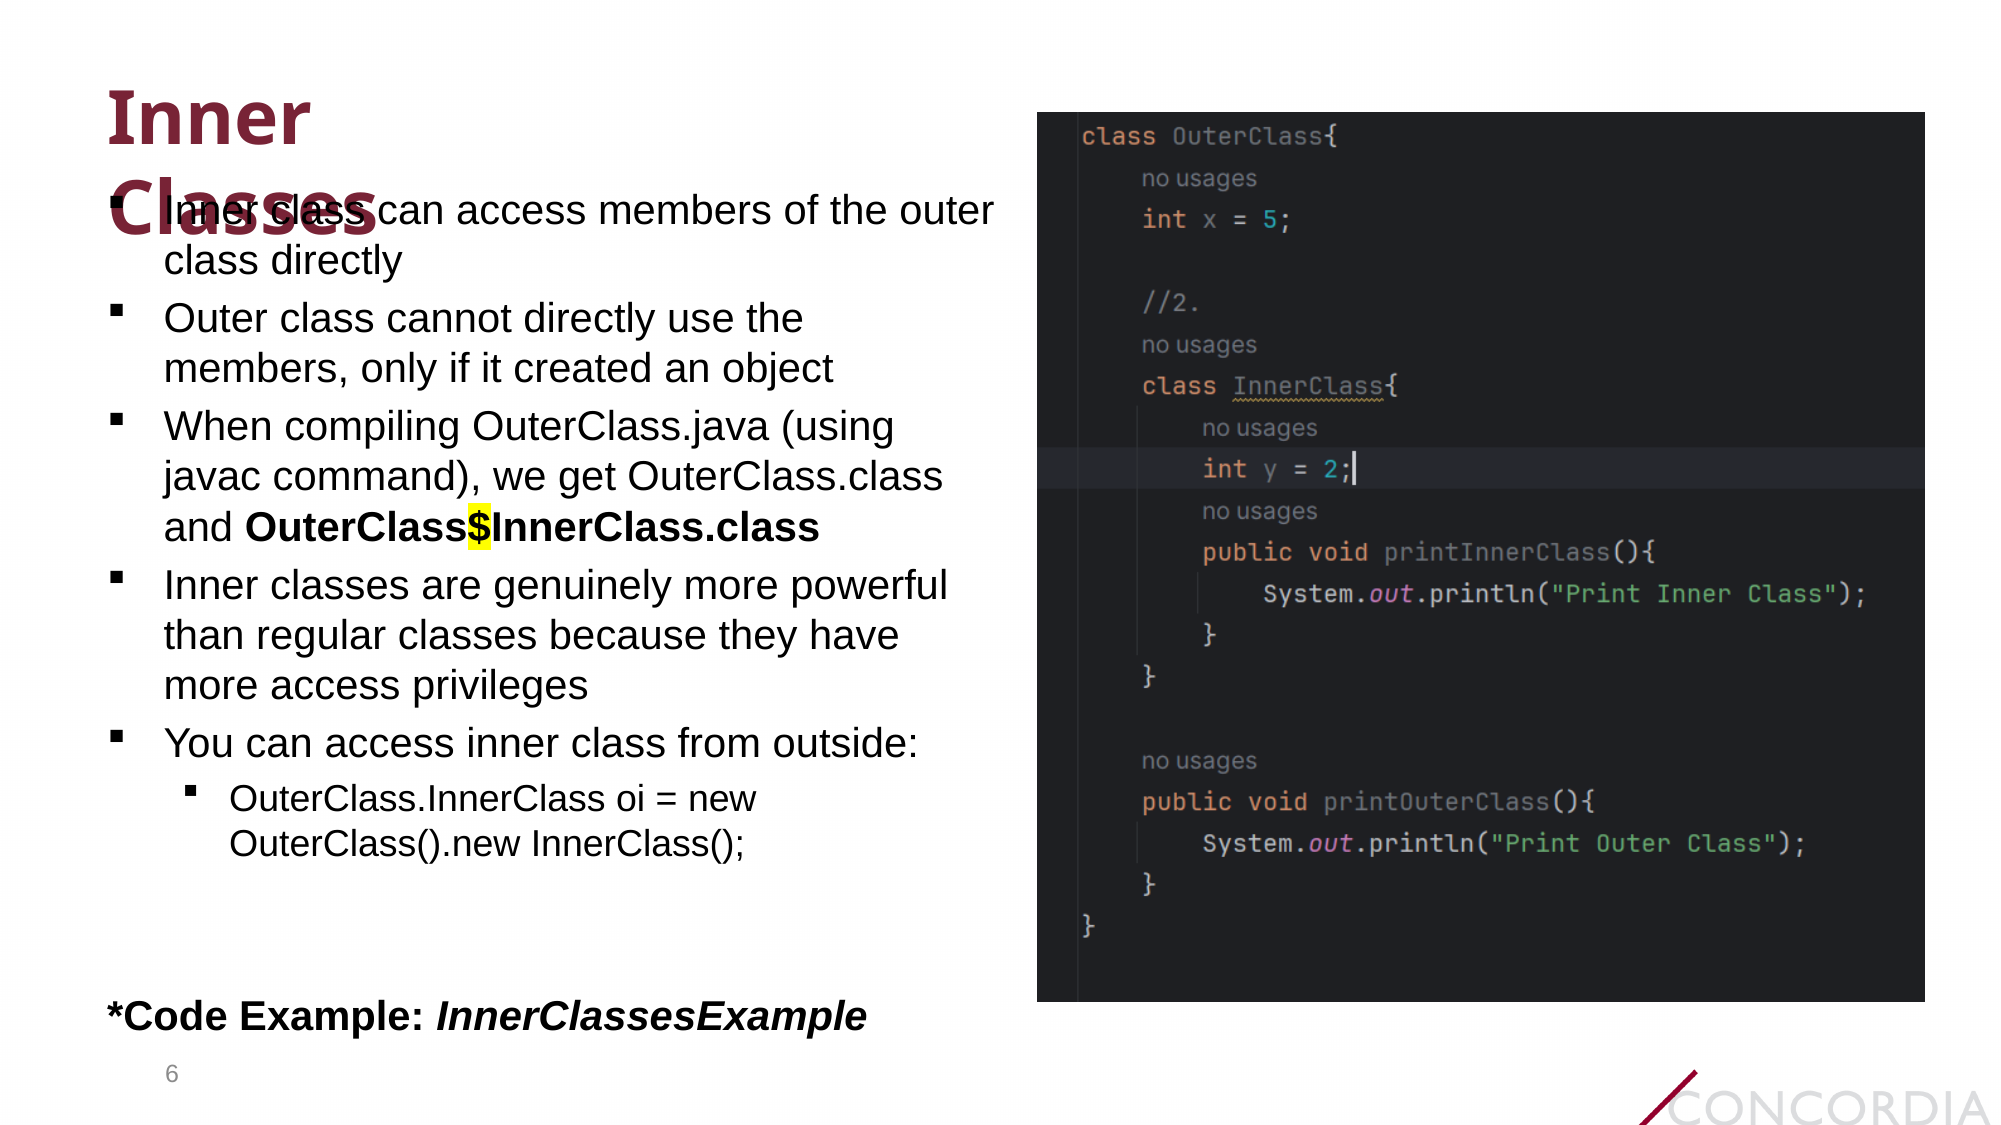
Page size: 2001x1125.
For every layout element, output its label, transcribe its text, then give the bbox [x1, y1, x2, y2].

slide_number 6 [123, 1042, 195, 1103]
list Inner class can access members of the outer class directly Outer class cannot directly use the members, only if it created an object When compiling OuterClass.java (using javac command), we get OuterClass.class and OuterClass$InnerClass.class Inner classes are genuinely more powerful than regular classes because they have more access privileges You can access inner class from outside: OuterClass.InnerClass oi = new OuterClass().new InnerClass(); *Code Example: InnerClassesExample [107, 174, 1013, 1065]
title Inner Classes [107, 62, 613, 163]
picture [0, 0, 2001, 1125]
